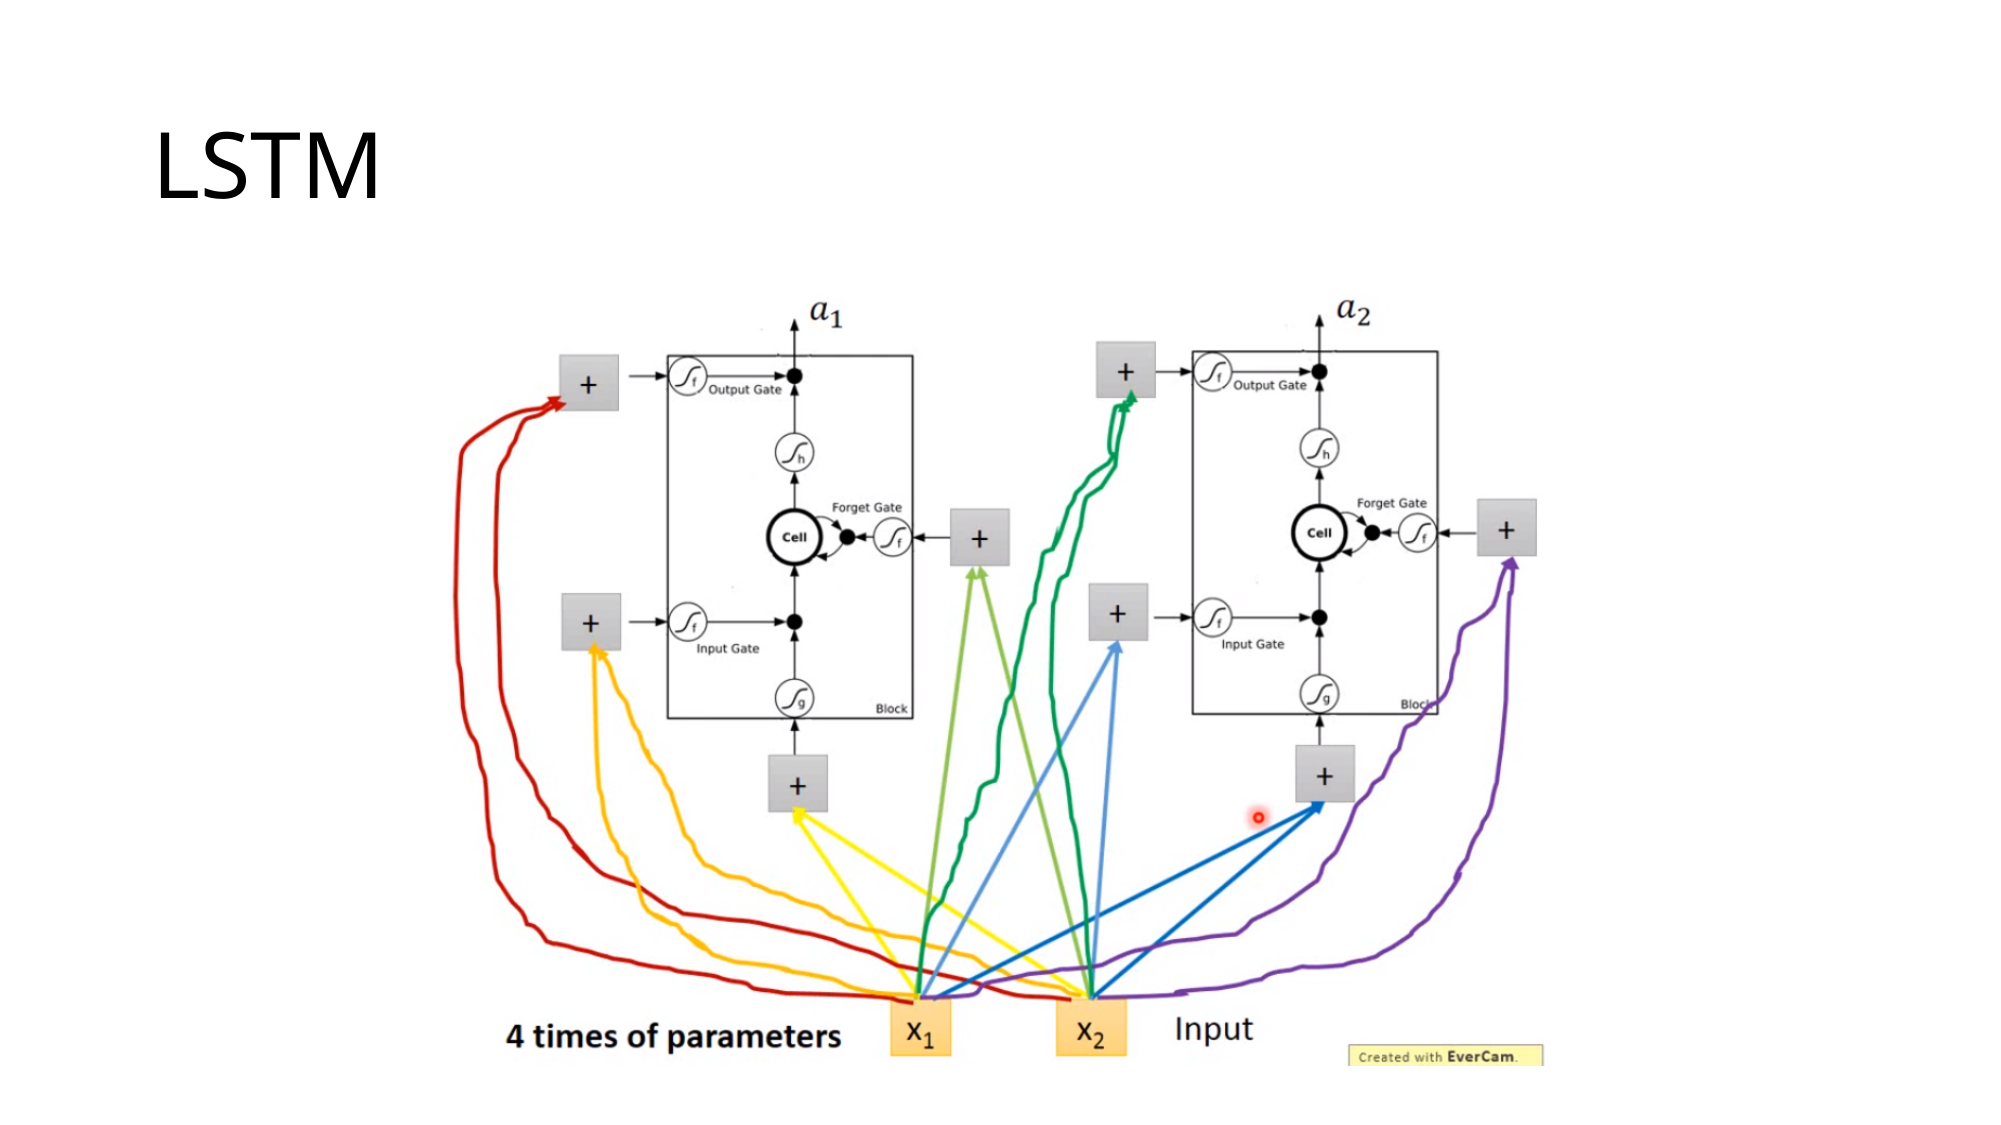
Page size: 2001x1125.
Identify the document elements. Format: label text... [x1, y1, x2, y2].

title LSTM [137, 59, 1863, 278]
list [448, 282, 1552, 1066]
